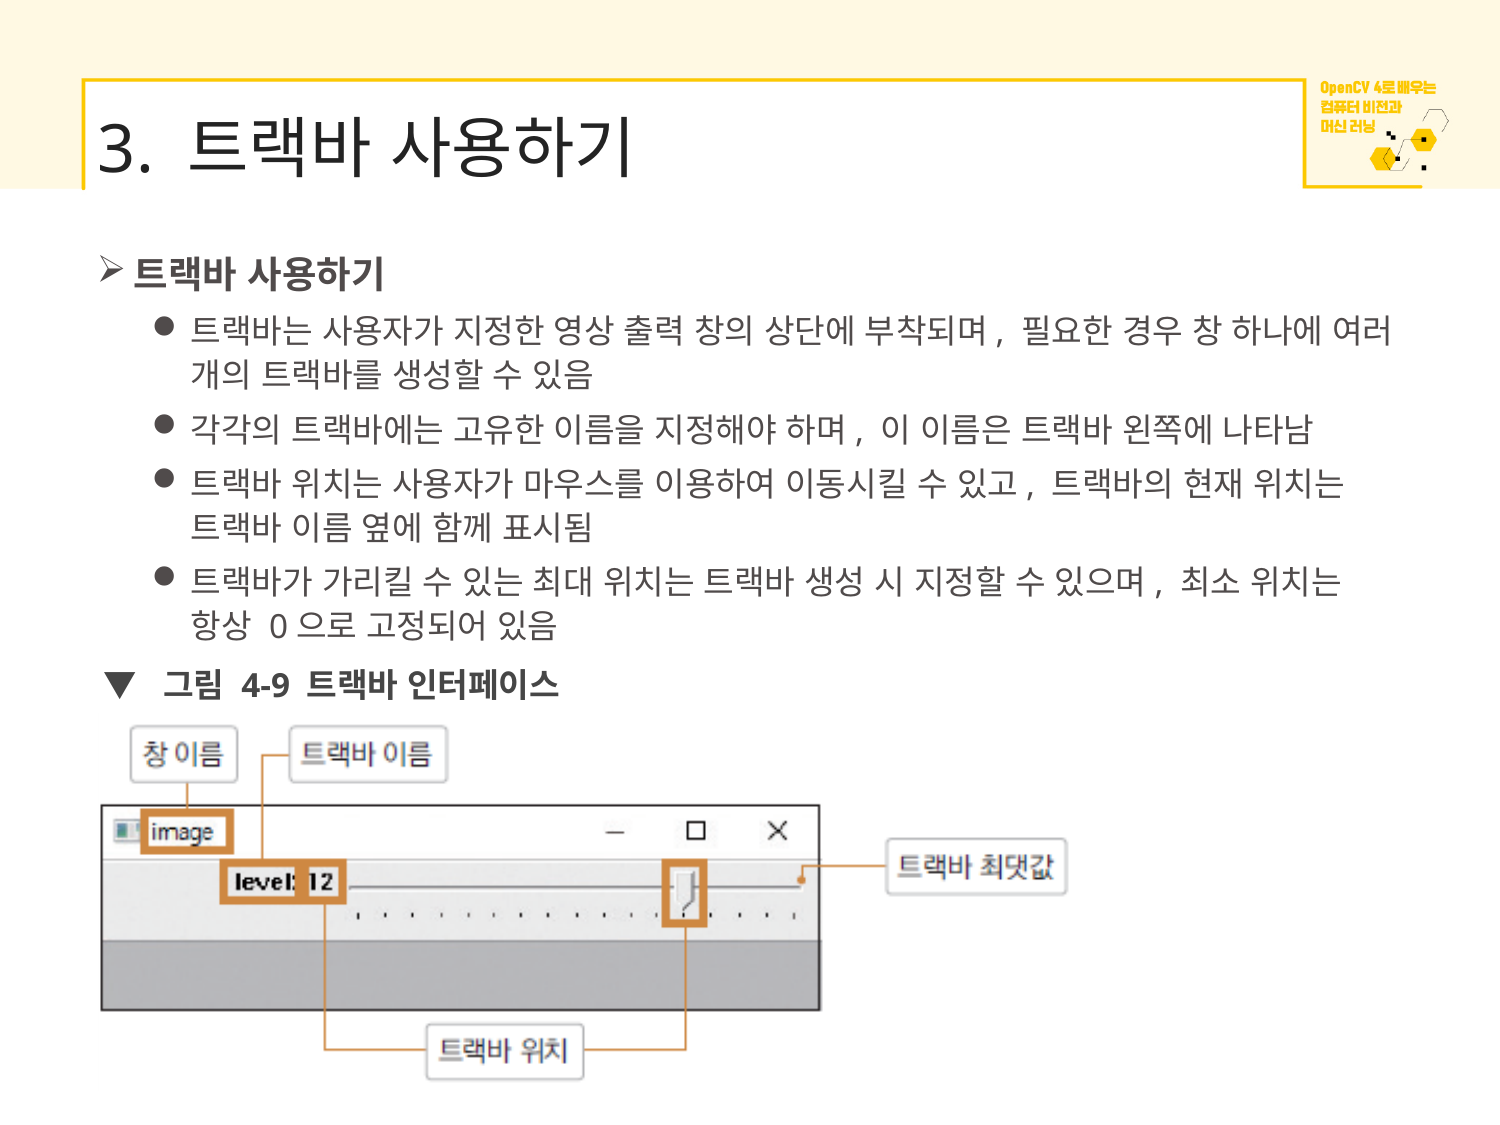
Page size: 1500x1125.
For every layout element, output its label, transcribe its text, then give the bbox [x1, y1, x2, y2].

list 트랙바 사용하기 트랙바는 사용자가 지정한 영상 출력 창의 상단에 부착되며, 필요한 경우 창 하나에 여러 개의 트랙바를 생성할 수 있음 각각의 트랙바에는 고유한 이름을 지정해야 하며, 이 이름은 트랙바 왼쪽에 나타남 트랙바 위치는 사용자가 마우스를 이용하여 이동시킬 수 있고, 트랙바의 현재 위치는 트랙바 이름 옆에 함께 표시됨 트랙바가 가리킬 수 있는 최대 위치는 트랙바 생성 시 지정할 수 있으며, 최소 위치는 항상 0으로 고정되어 있음 [81, 239, 1412, 1054]
title 3. 트랙바 사용하기 [82, 61, 1413, 193]
picture [0, 0, 1500, 1125]
text_box ▼ 그림 4-9 트랙바 인터페이스 [88, 656, 1415, 723]
